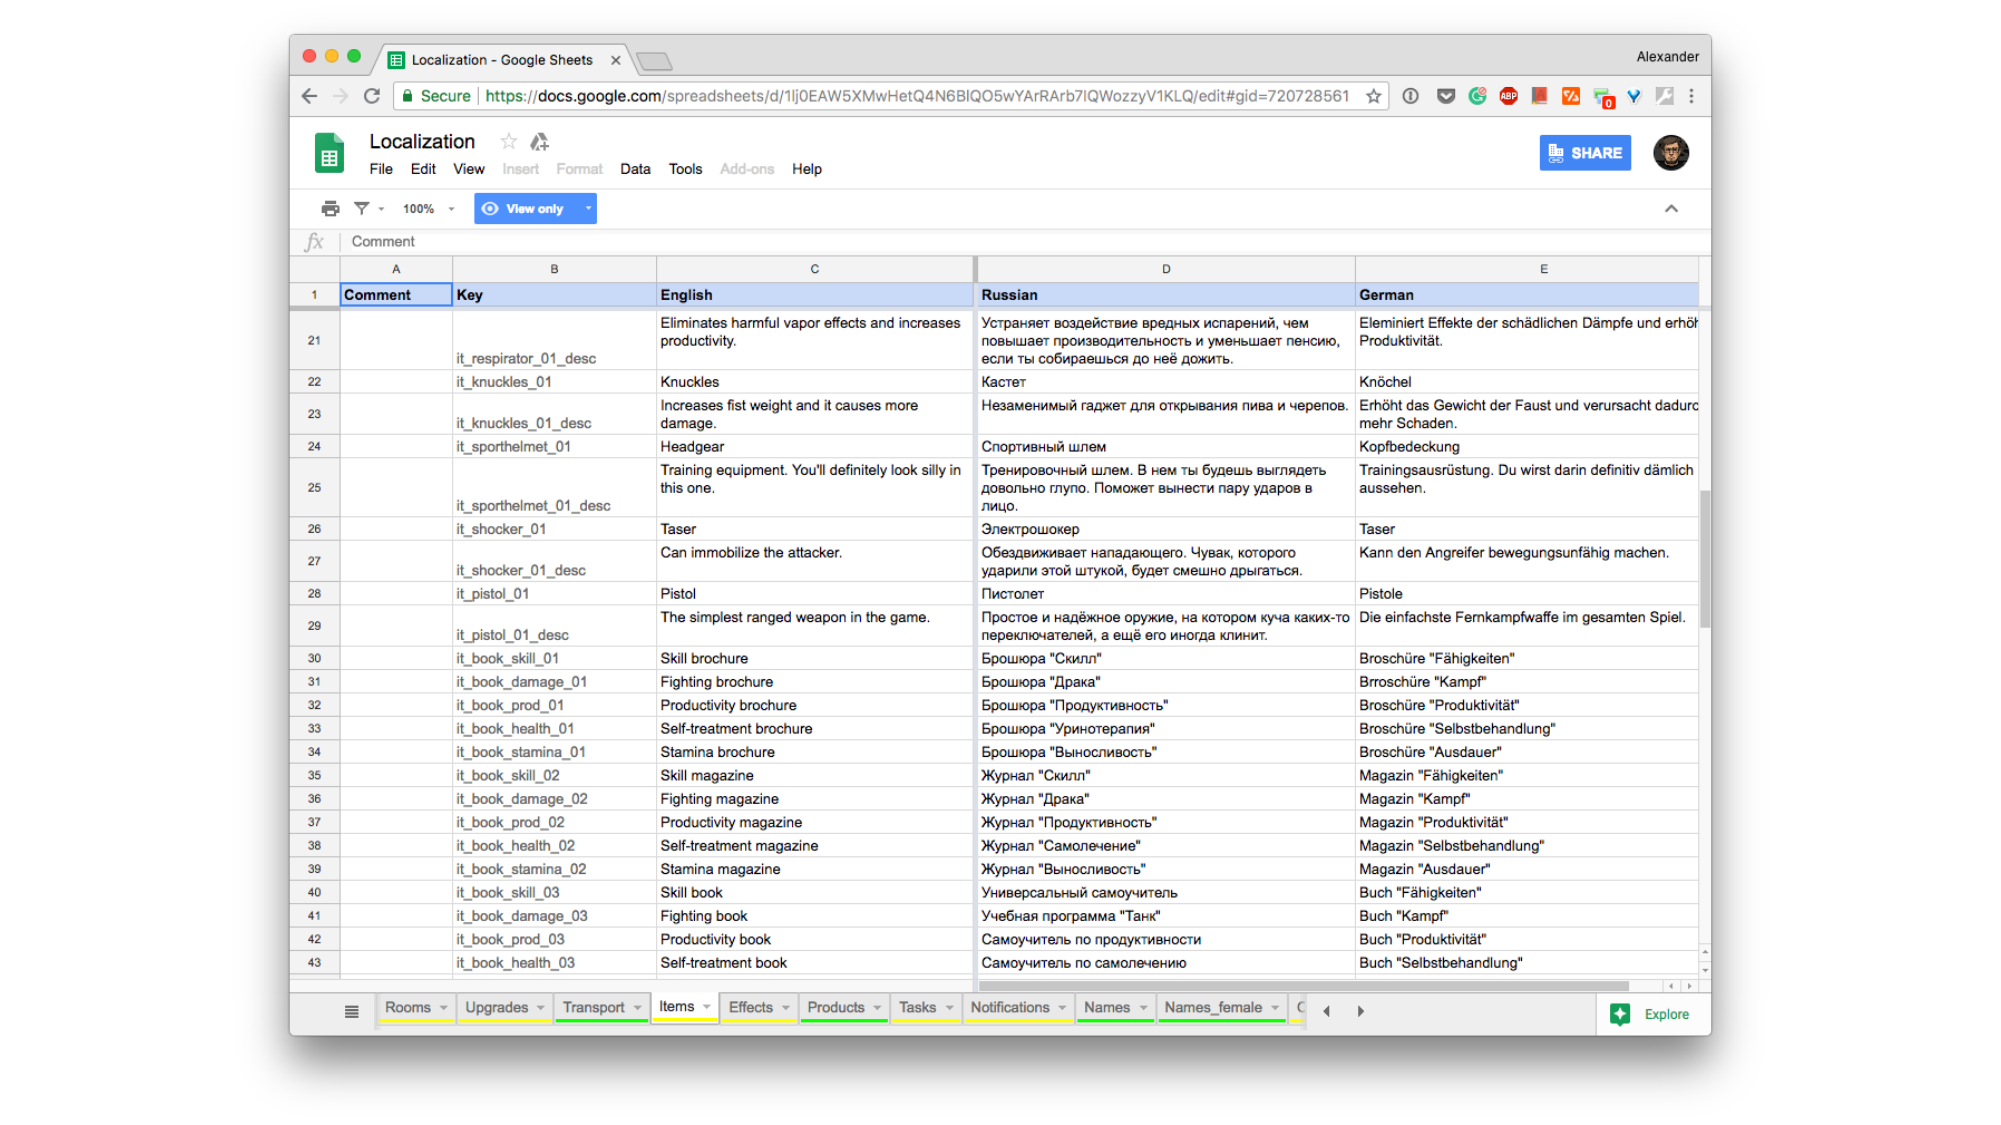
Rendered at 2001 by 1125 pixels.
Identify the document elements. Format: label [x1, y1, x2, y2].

picture [226, 0, 1773, 1125]
